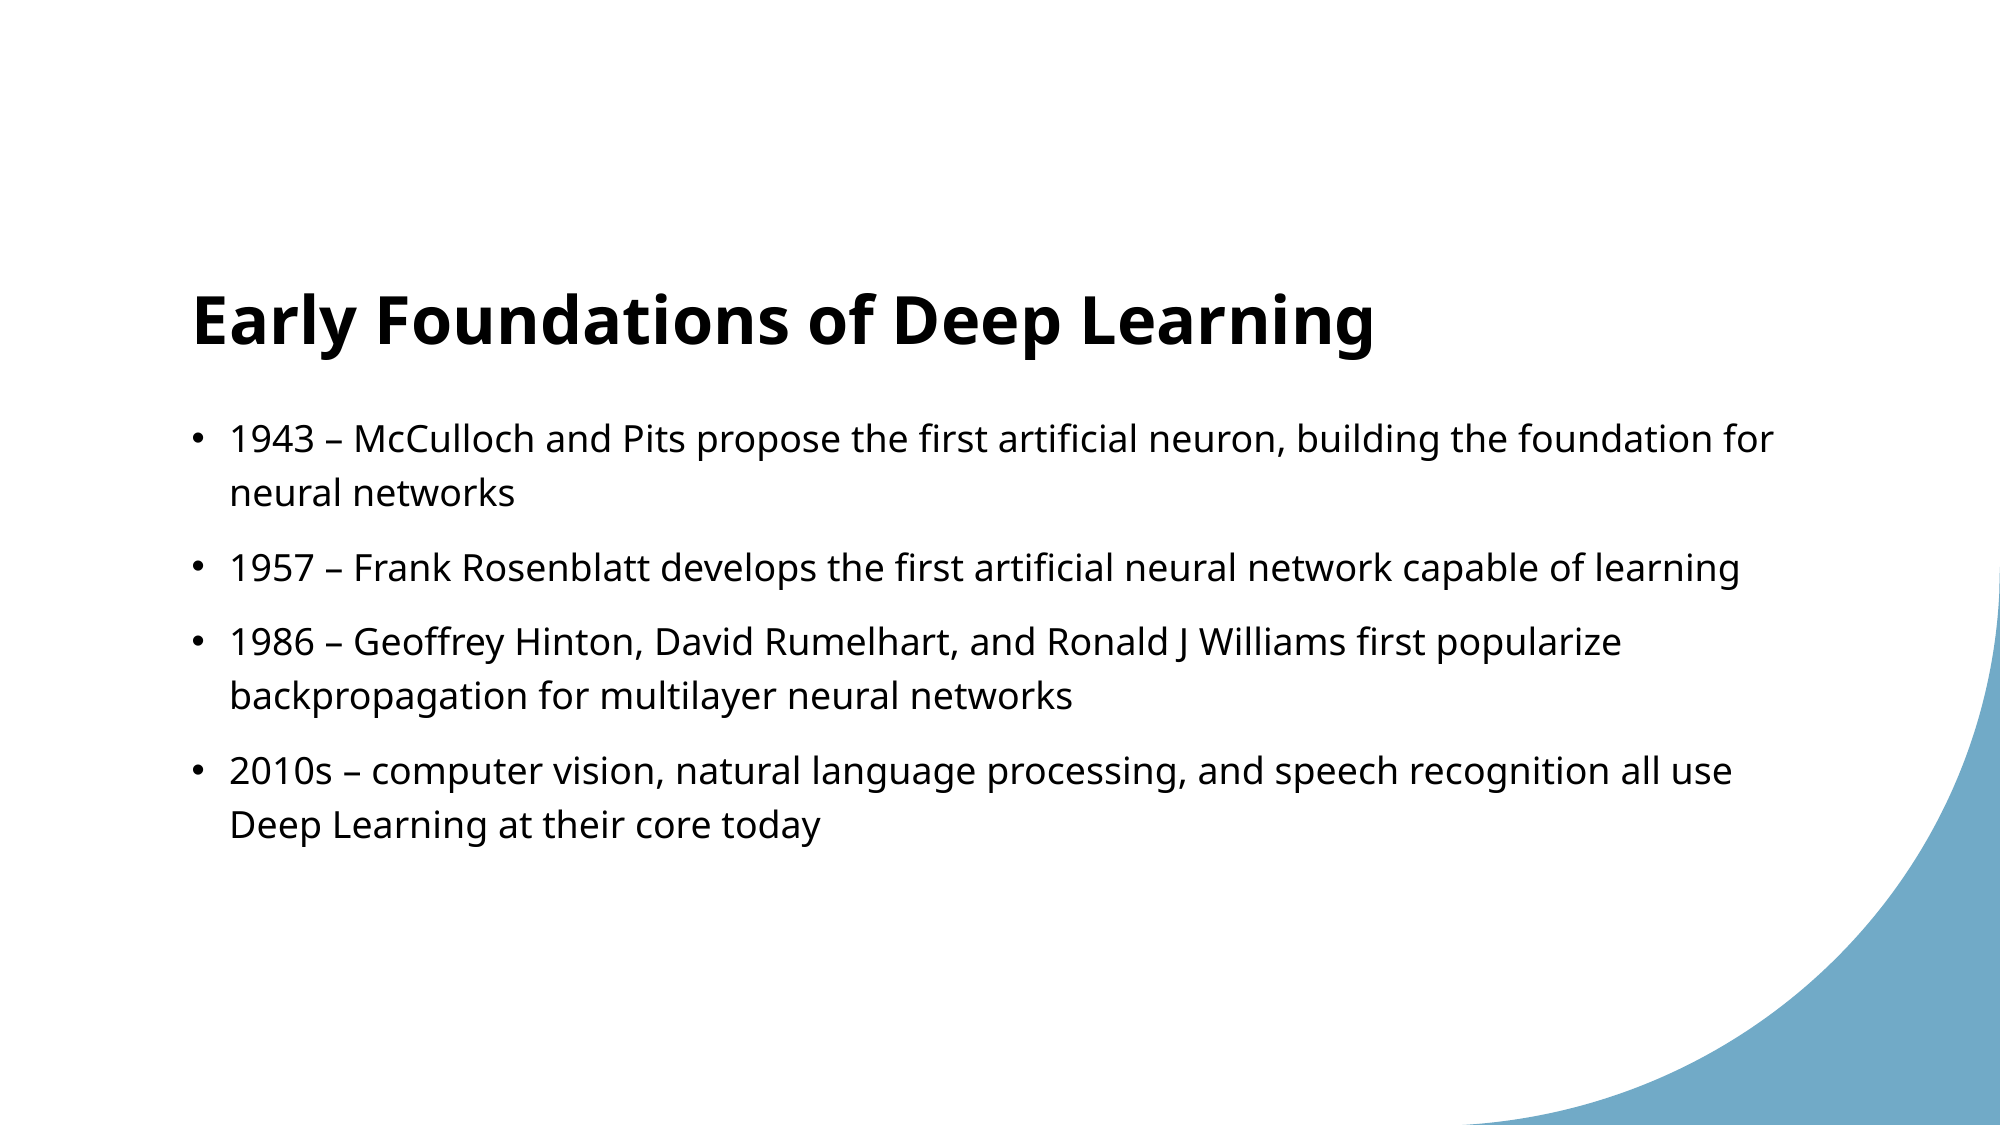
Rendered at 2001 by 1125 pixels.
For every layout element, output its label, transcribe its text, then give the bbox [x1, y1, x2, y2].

list 1943 – McCulloch and Pits propose the first artificial neuron, building the foundation for neural networks 1957 – Frank Rosenblatt develops the first artificial neural network capable of learning 1986 – Geoffrey Hinton, David Rumelhart, and Ronald J Williams first popularize backpropagation for multilayer neural networks 2010s – computer vision, natural language processing, and speech recognition all use Deep Learning at their core today [176, 398, 1809, 975]
title Early Foundations of Deep Learning [176, 118, 1809, 366]
